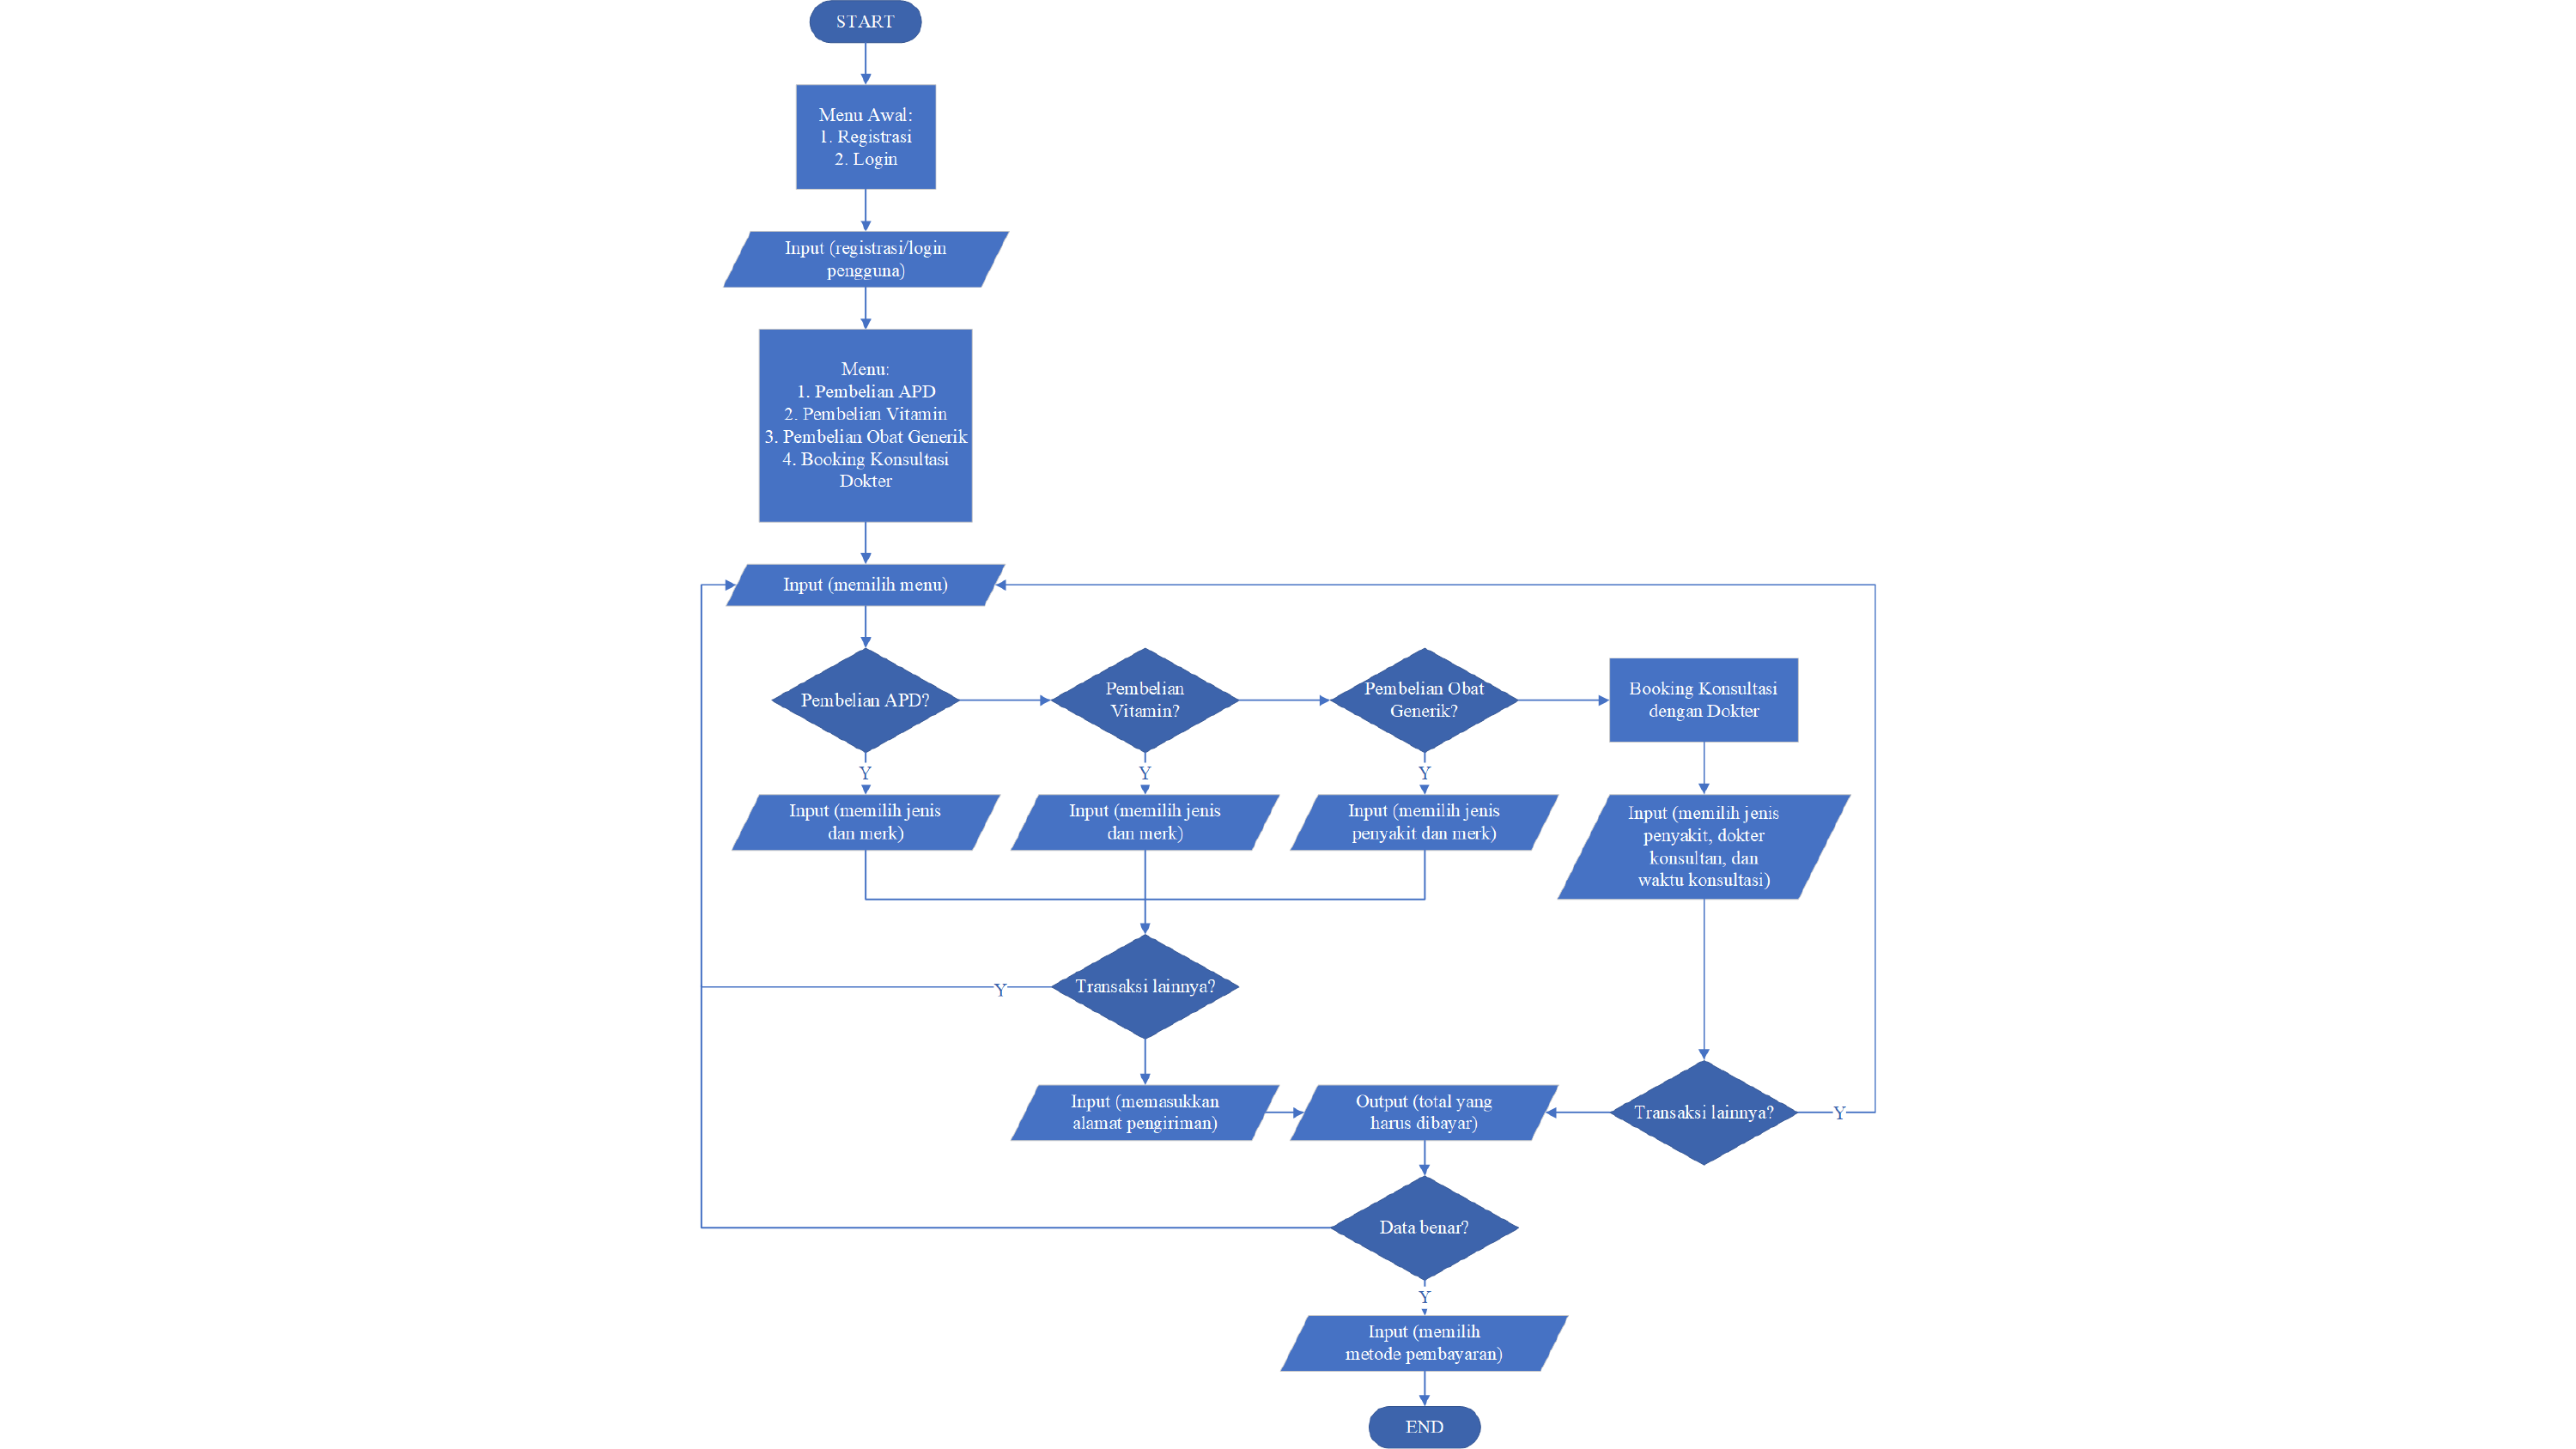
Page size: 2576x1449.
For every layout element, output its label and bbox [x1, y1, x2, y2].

picture [699, 0, 1877, 1449]
